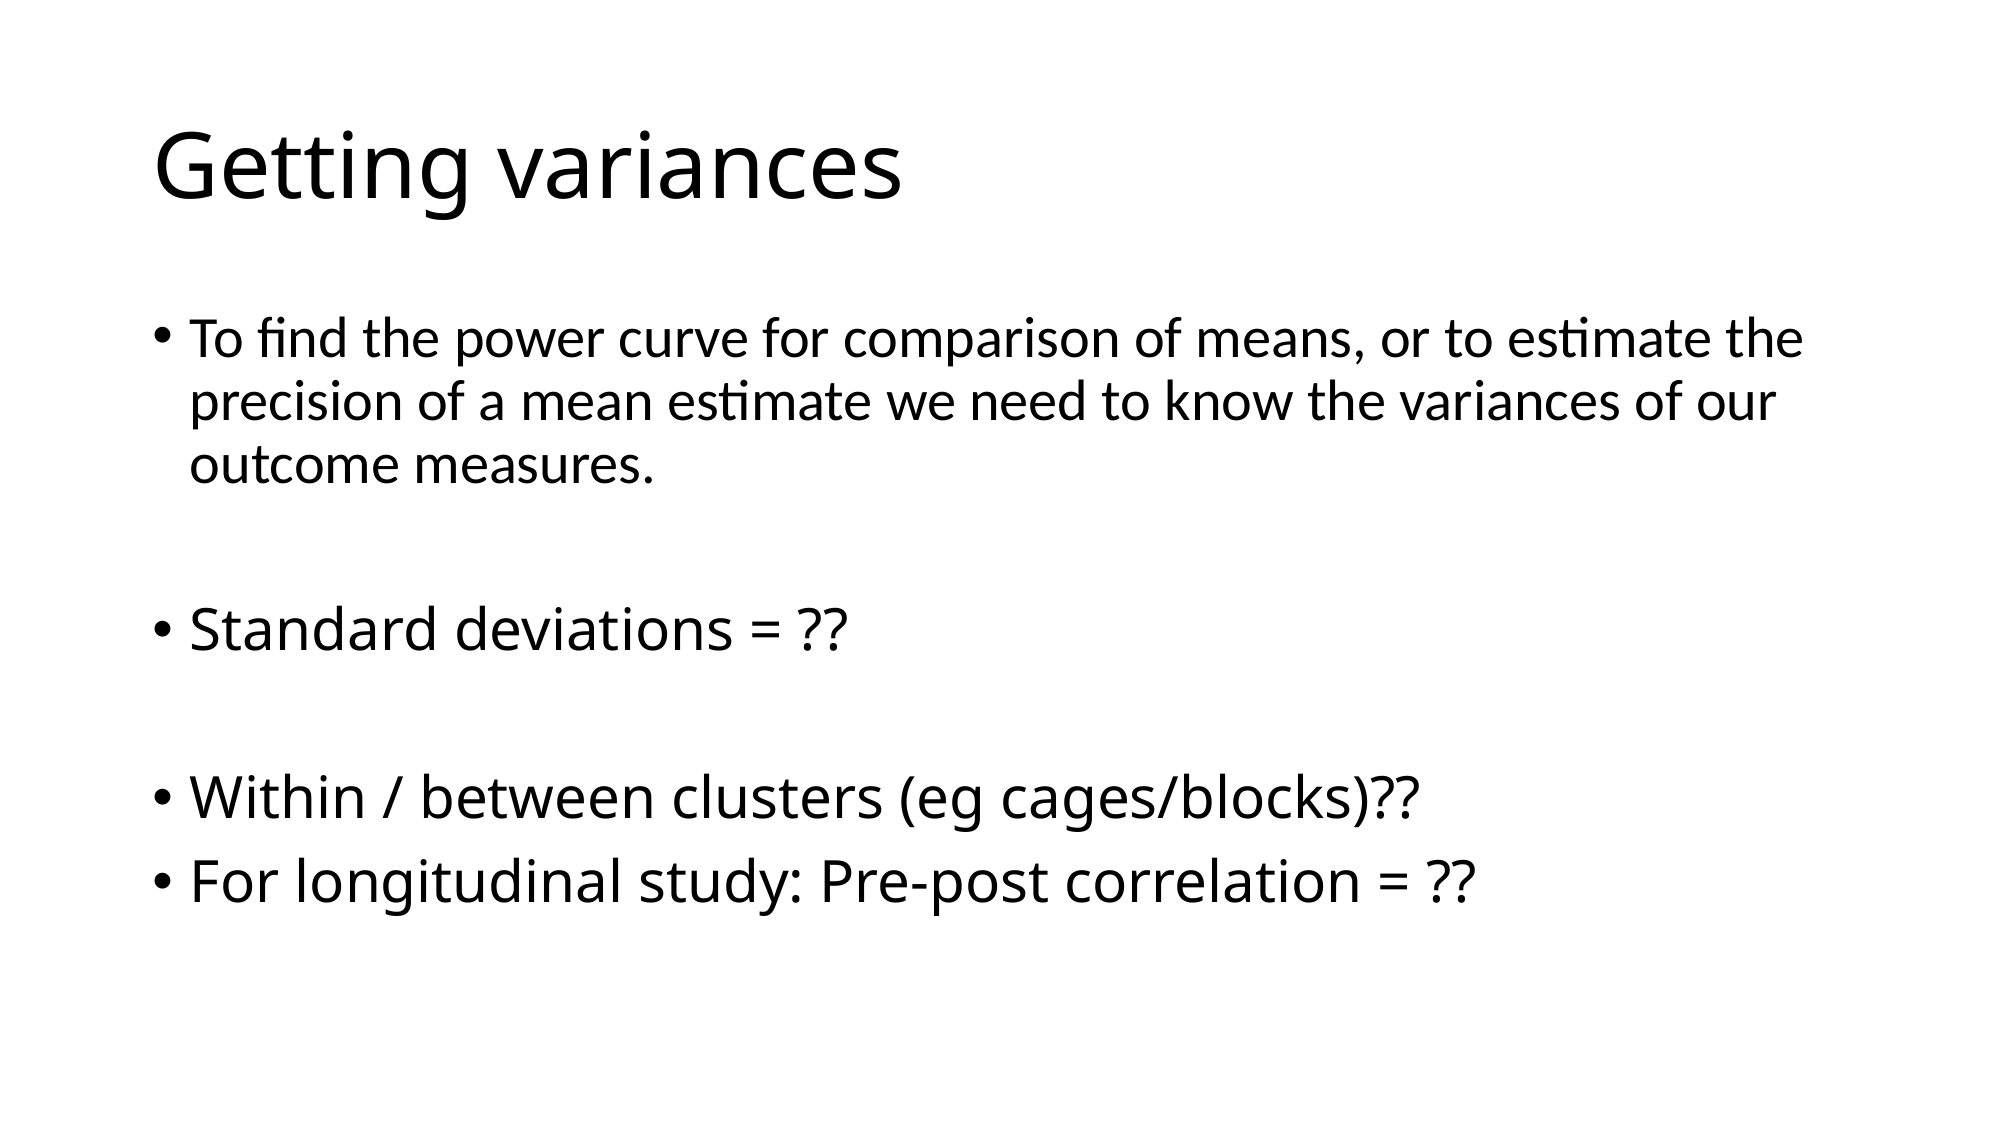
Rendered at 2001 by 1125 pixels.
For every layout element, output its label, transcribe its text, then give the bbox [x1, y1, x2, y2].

title Getting variances [137, 59, 1863, 278]
list To find the power curve for comparison of means, or to estimate the precision of a mean estimate we need to know the variances of our outcome measures. Standard deviations = ?? Within / between clusters (eg cages/blocks)?? For longitudinal study: Pre-post correlation = ?? [137, 299, 1863, 1014]
